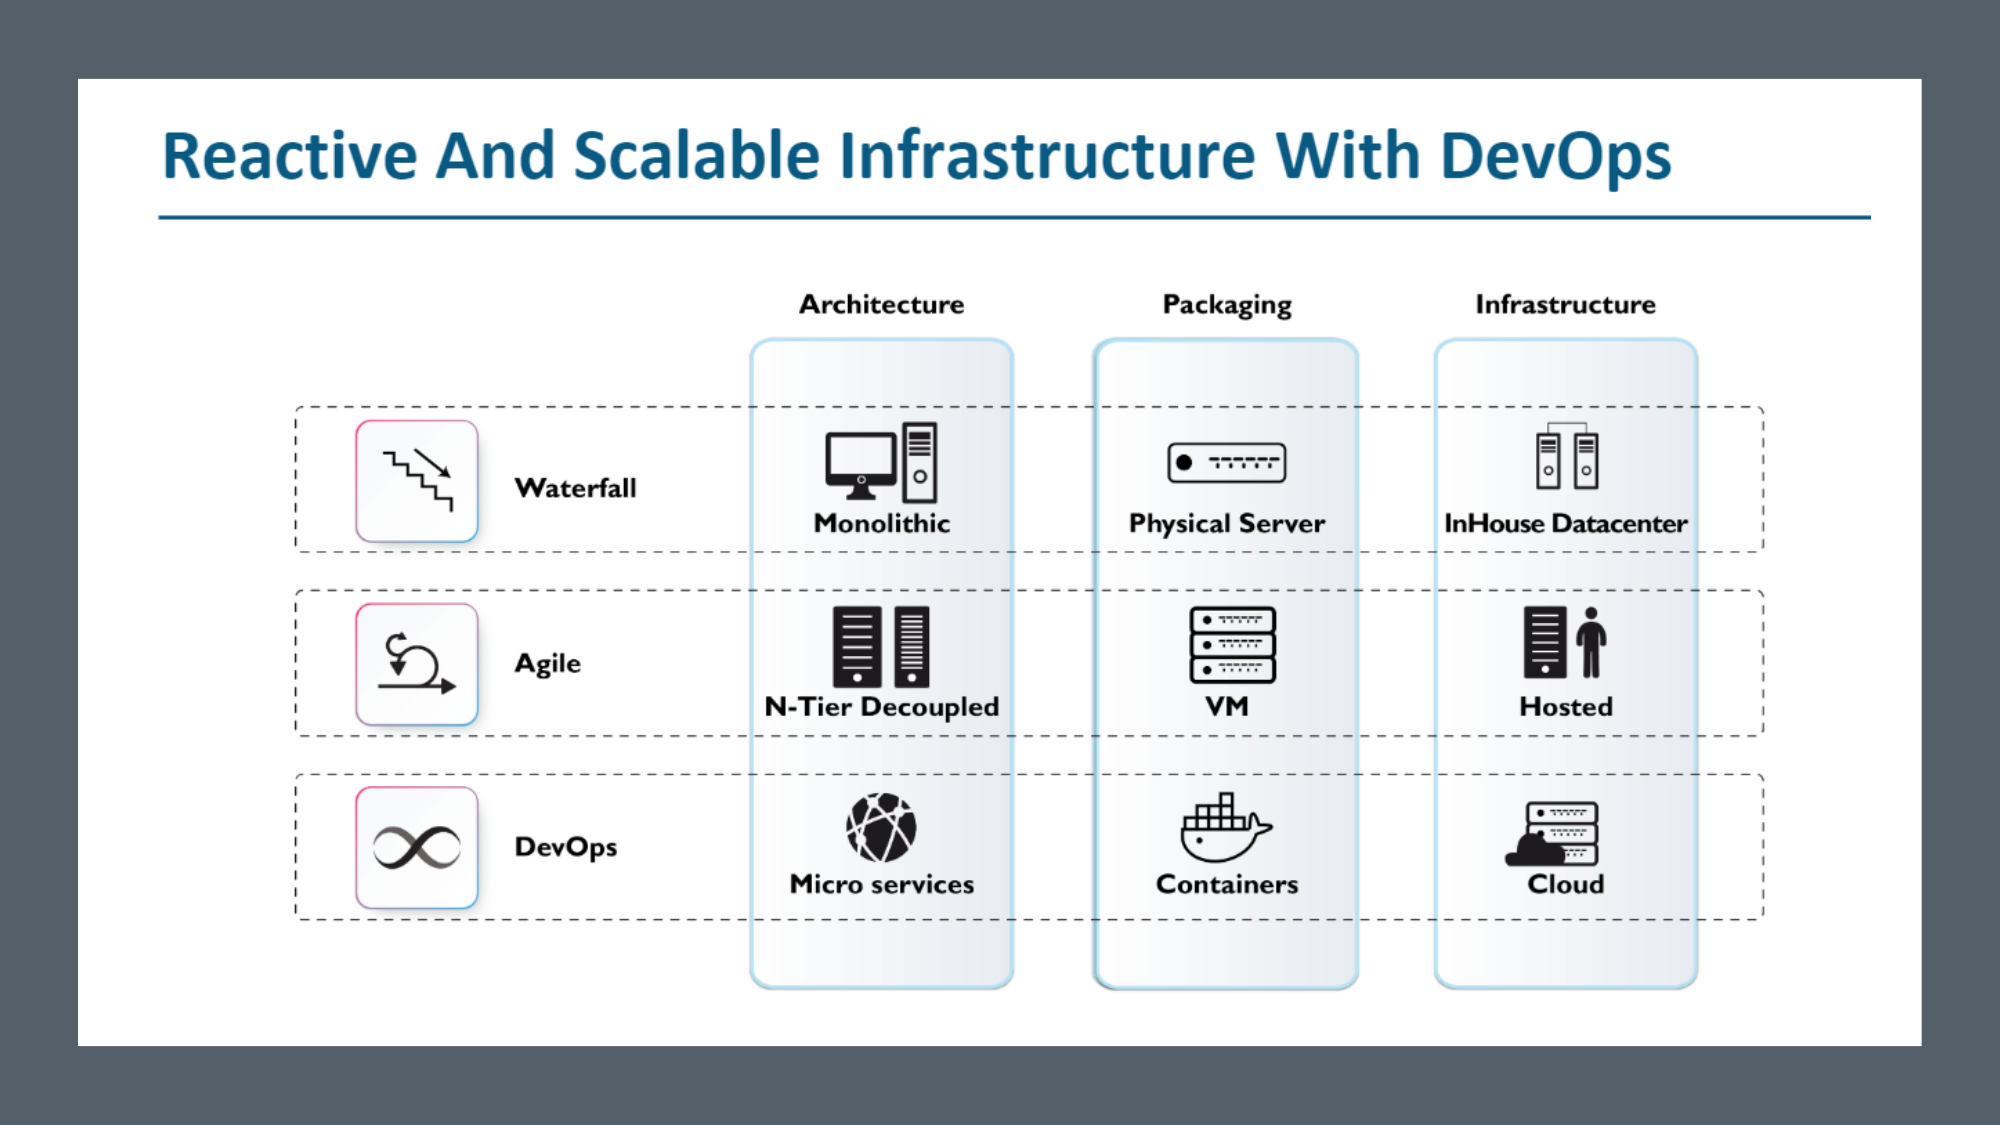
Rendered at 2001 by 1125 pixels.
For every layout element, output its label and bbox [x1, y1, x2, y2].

list [129, 105, 1871, 1020]
text_box [77, 78, 1923, 1047]
text_box [0, 0, 2000, 1125]
